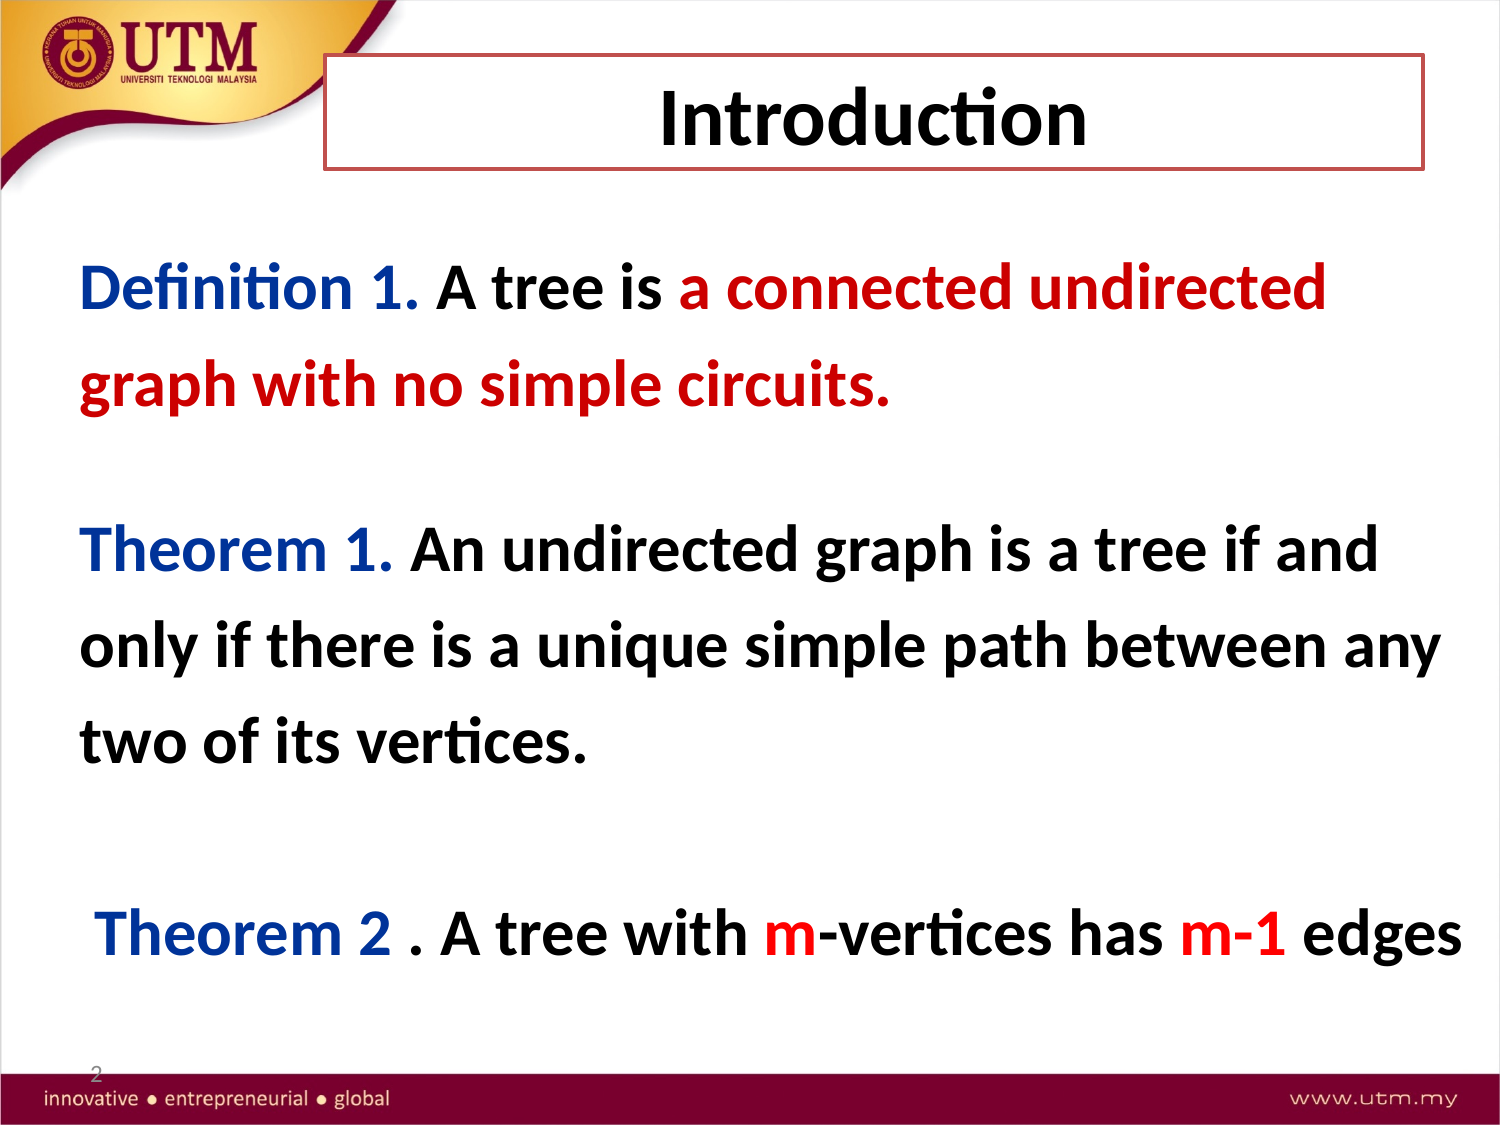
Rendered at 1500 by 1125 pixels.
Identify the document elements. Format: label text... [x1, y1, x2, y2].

slide_number 2 [75, 1042, 425, 1103]
text_box Introduction [323, 53, 1425, 171]
text_box Definition 1. A tree is a connected undirected graph with no simple circuits. Theorem 1. An undirected graph is a tree if and only if there is a unique simple path between any two of its vertices. Theorem 2 . A tree with m-vertices has m-1 edges [64, 220, 1500, 977]
picture [0, 0, 1500, 1125]
